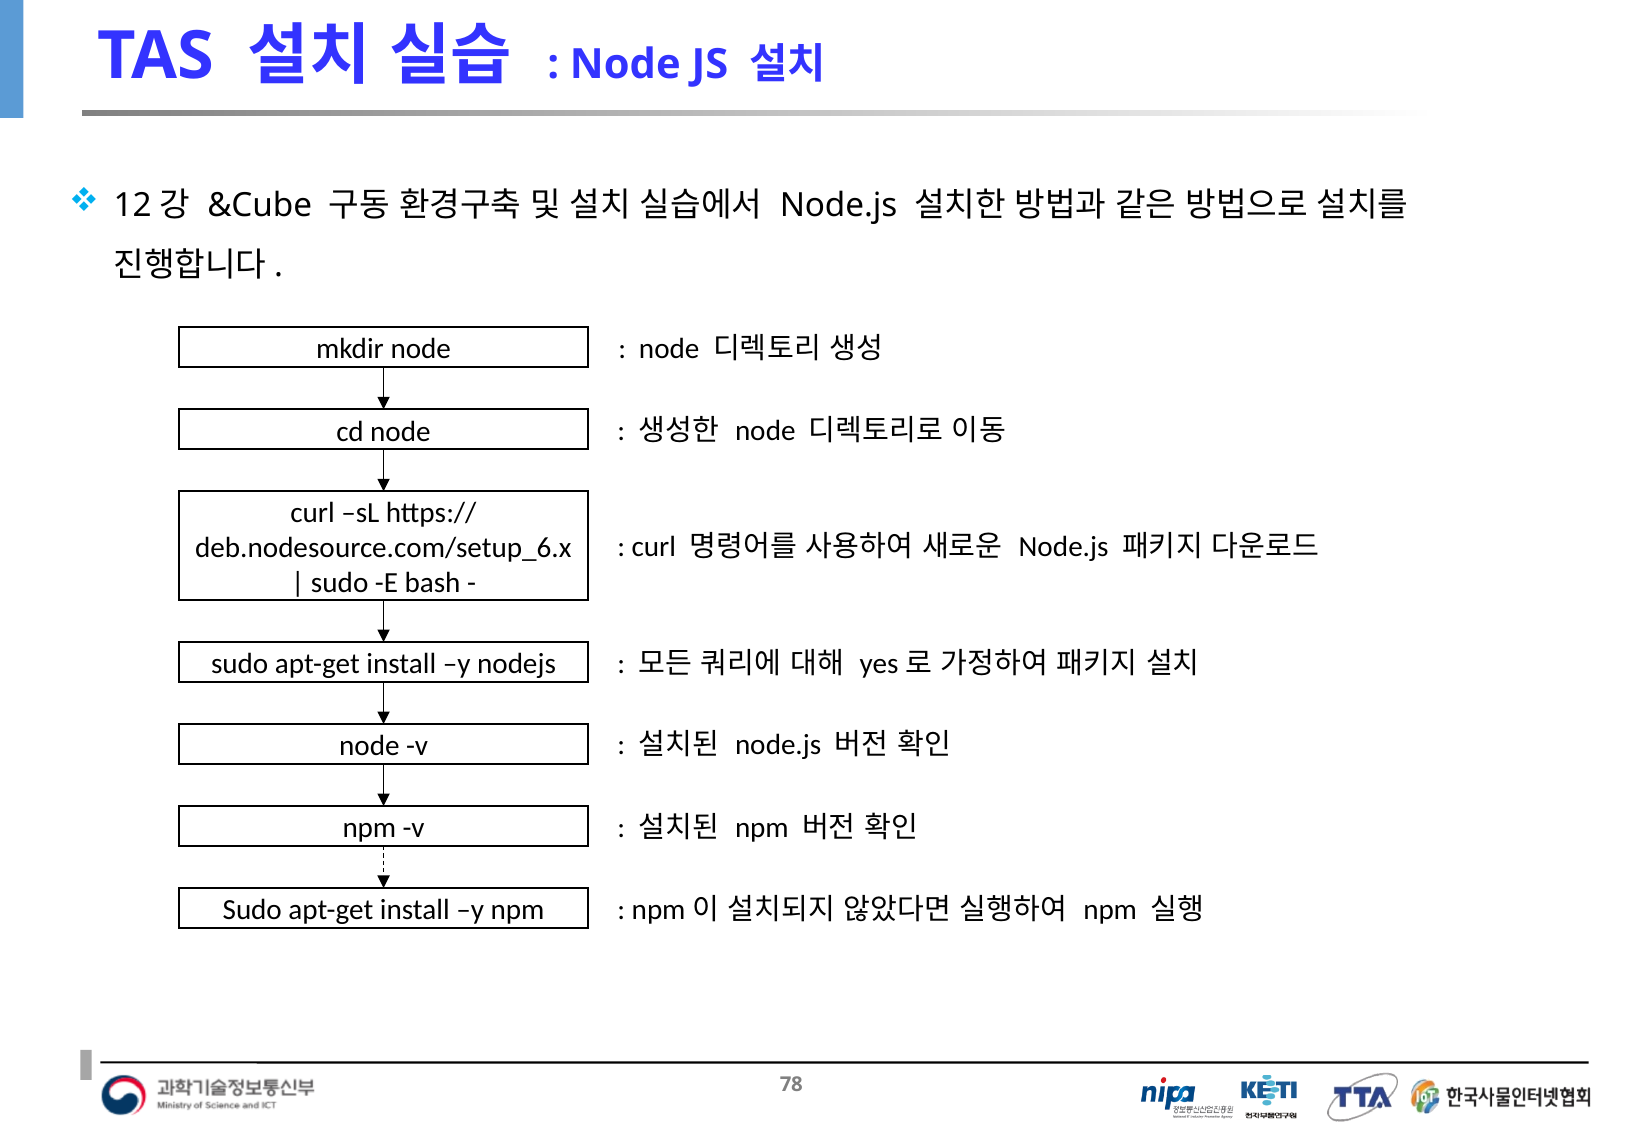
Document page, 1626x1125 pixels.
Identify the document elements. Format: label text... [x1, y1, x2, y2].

title TAS 설치 실습 : Node JS 설치 [82, 0, 1593, 114]
picture [1409, 1078, 1592, 1115]
picture [1136, 1075, 1300, 1120]
picture [100, 1067, 317, 1117]
picture [1327, 1056, 1398, 1125]
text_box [179, 321, 1452, 934]
text_box 12강 &Cube 구동 환경구축 및 설치 실습에서 Node.js 설치한 방법과 같은 방법으로 설치를 진행합니다. [54, 156, 1578, 1035]
